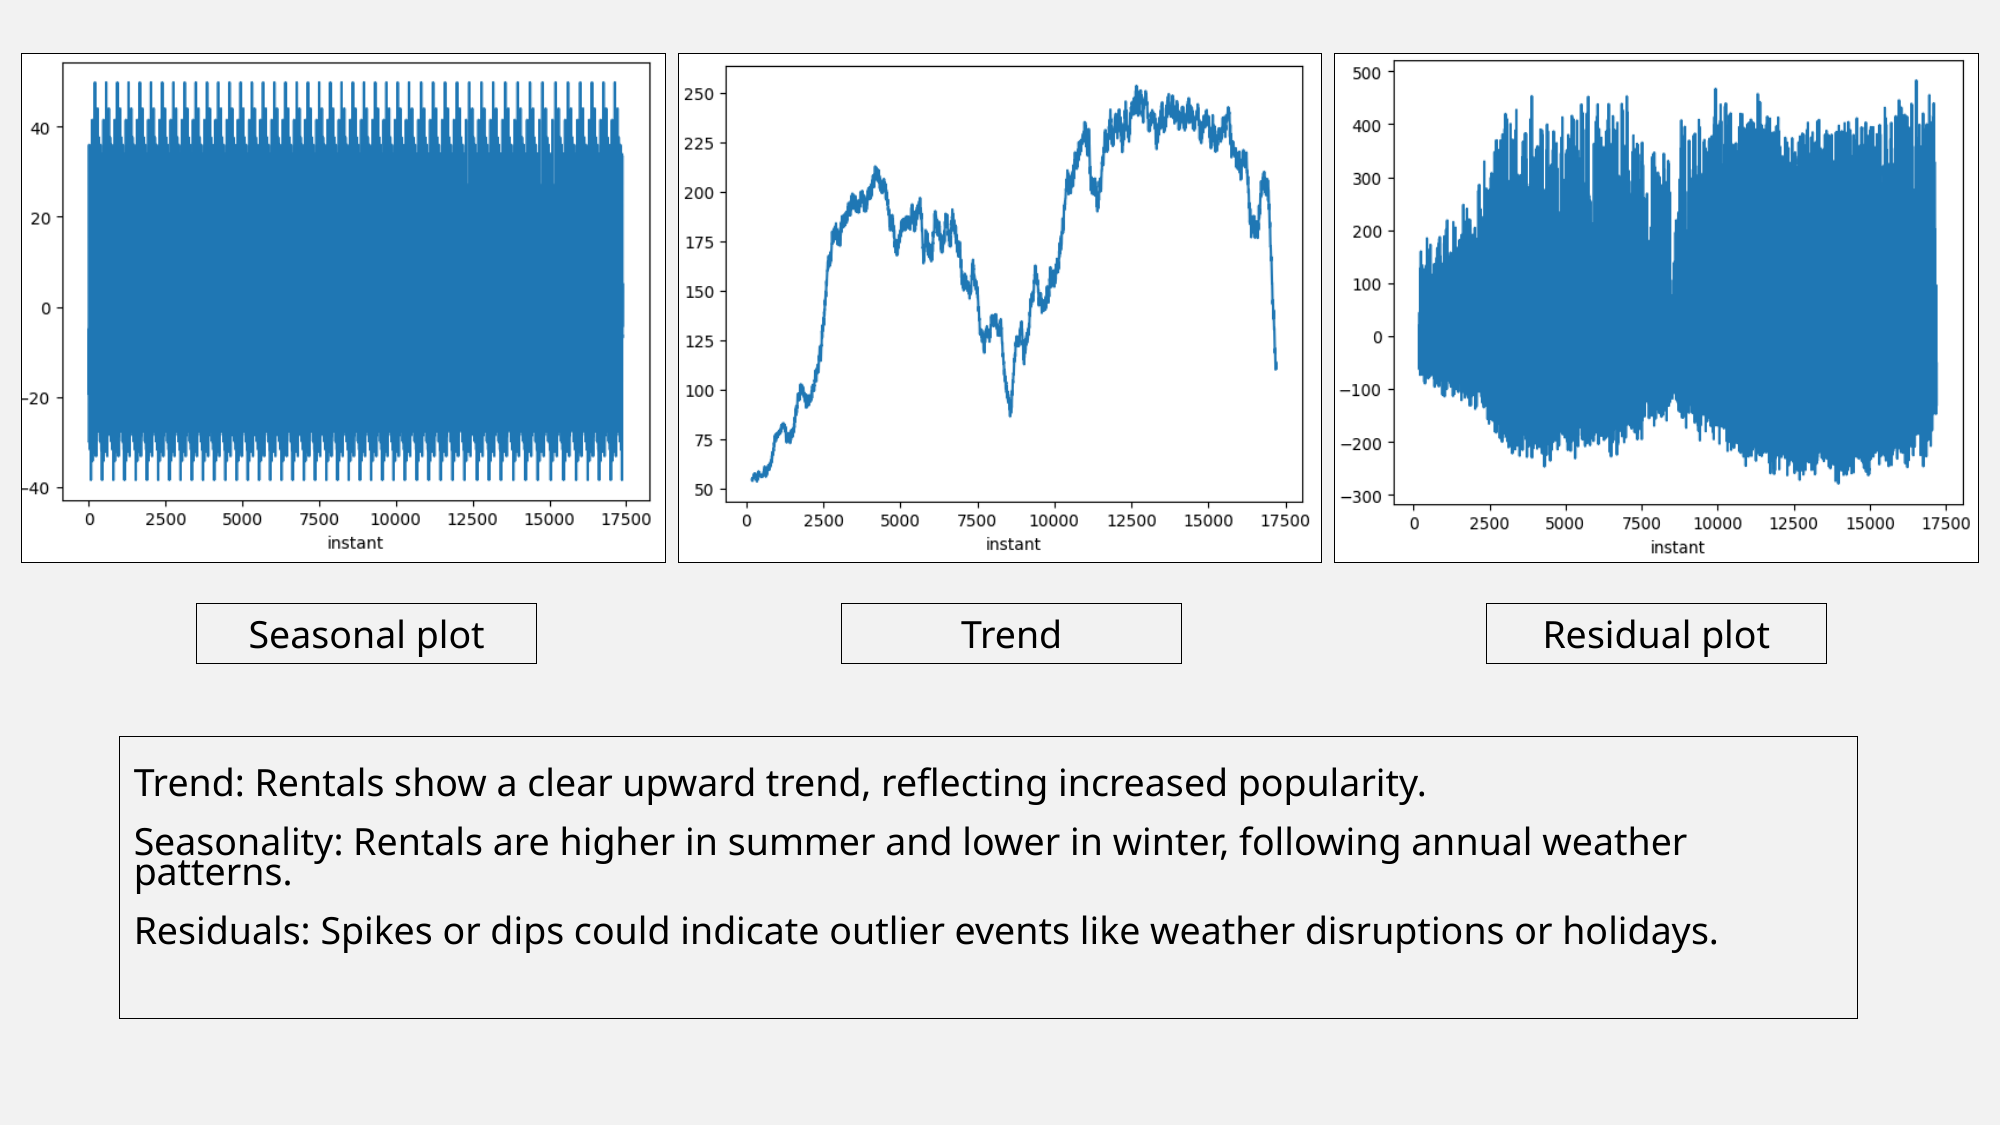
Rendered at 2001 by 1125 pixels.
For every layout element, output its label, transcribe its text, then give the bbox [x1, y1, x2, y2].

text_box Trend [841, 603, 1182, 664]
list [21, 53, 666, 563]
picture [1334, 53, 1979, 563]
picture [678, 53, 1322, 563]
text_box Seasonal plot [196, 603, 537, 664]
text_box Trend: Rentals show a clear upward trend, reflecting increased popularity. Seasonality: Rentals are higher in summer and lower in winter, following annual weather patterns. Residuals: Spikes or dips could indicate outlier events like weather disruptions or holidays. [119, 736, 1858, 1019]
text_box Residual plot [1486, 603, 1827, 664]
